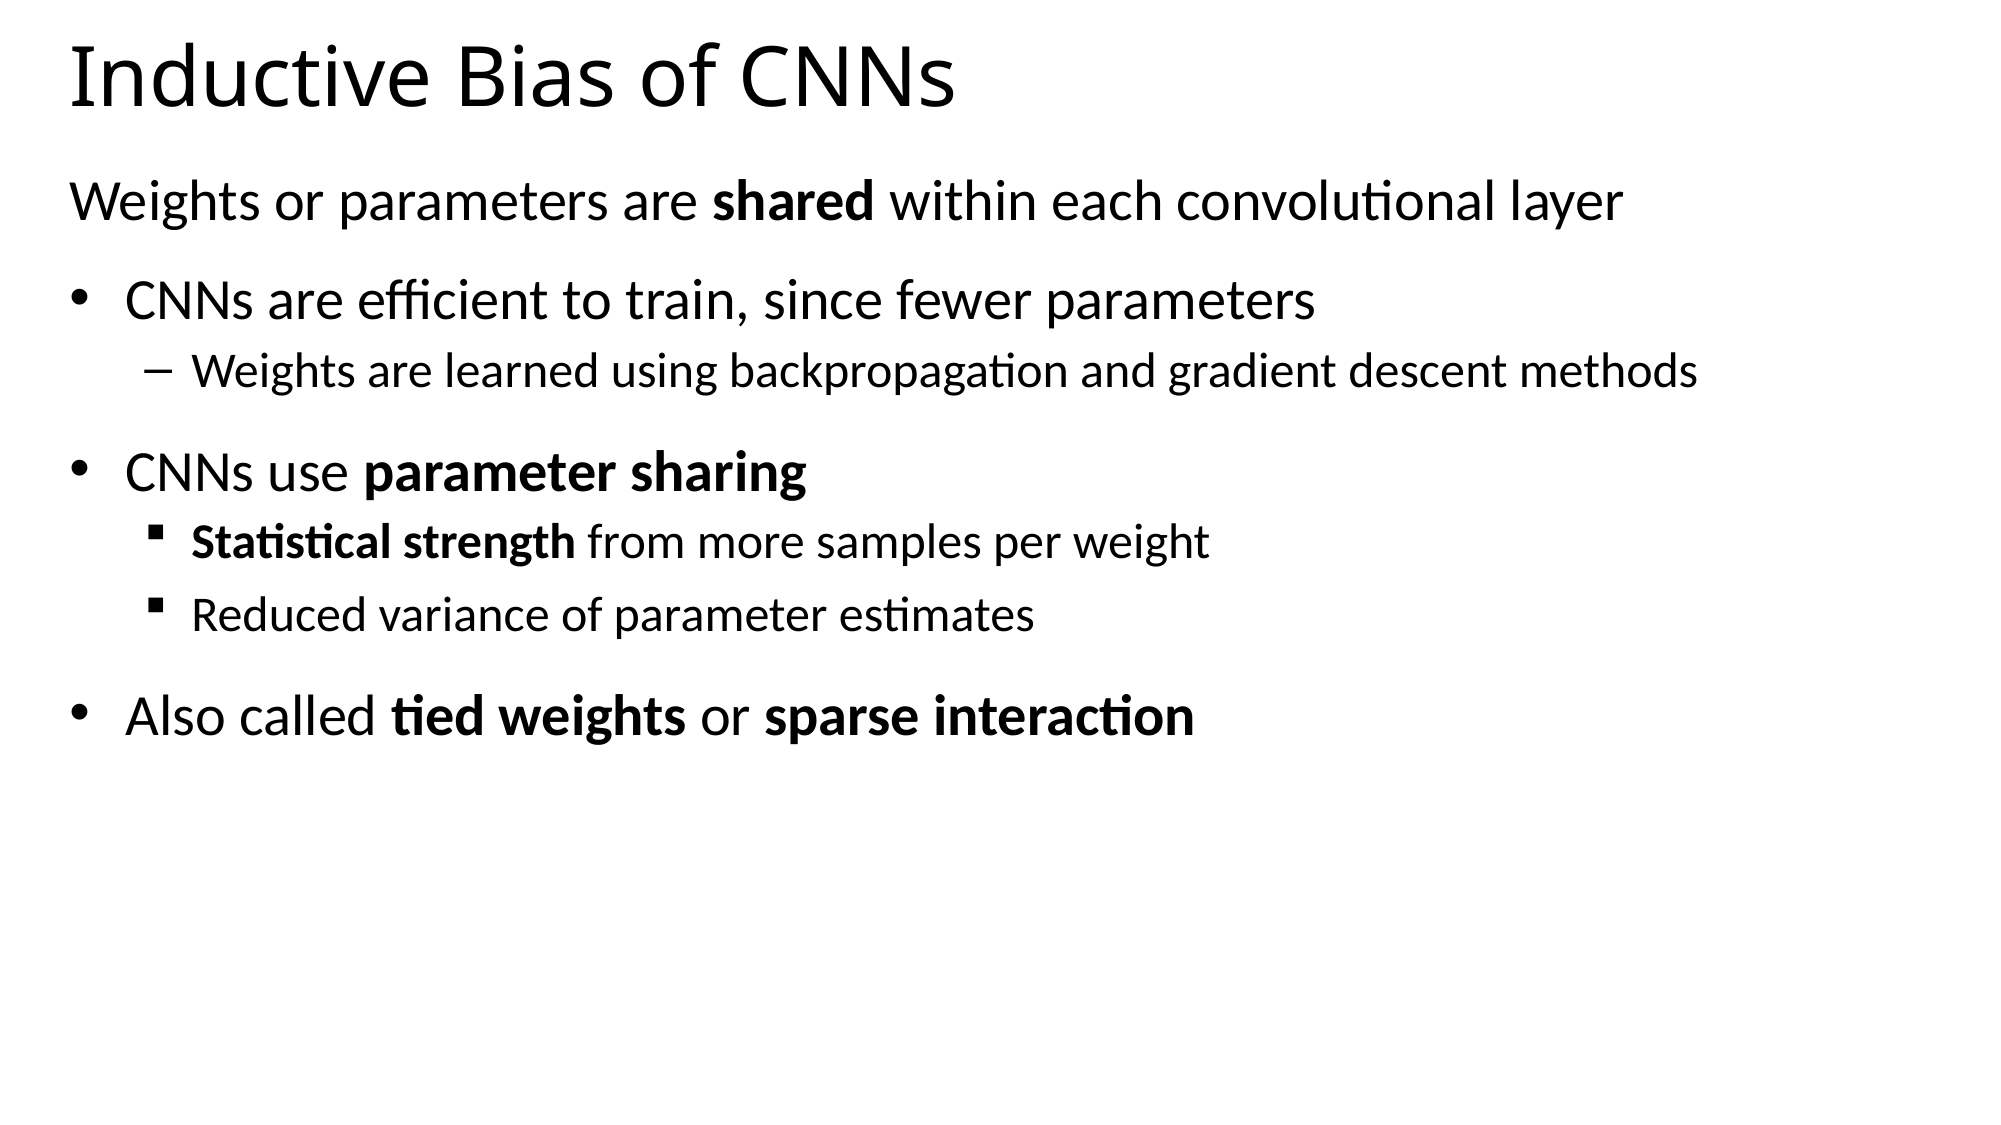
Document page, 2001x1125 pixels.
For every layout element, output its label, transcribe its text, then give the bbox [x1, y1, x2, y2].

title Inductive Bias of CNNs [54, 34, 1966, 146]
list Weights or parameters are shared within each convolutional layer CNNs are efficient to train, since fewer parameters Weights are learned using backpropagation and gradient descent methods CNNs use parameter sharing Statistical strength from more samples per weight Reduced variance of parameter estimates Also called tied weights or sparse interaction [54, 154, 1946, 1091]
